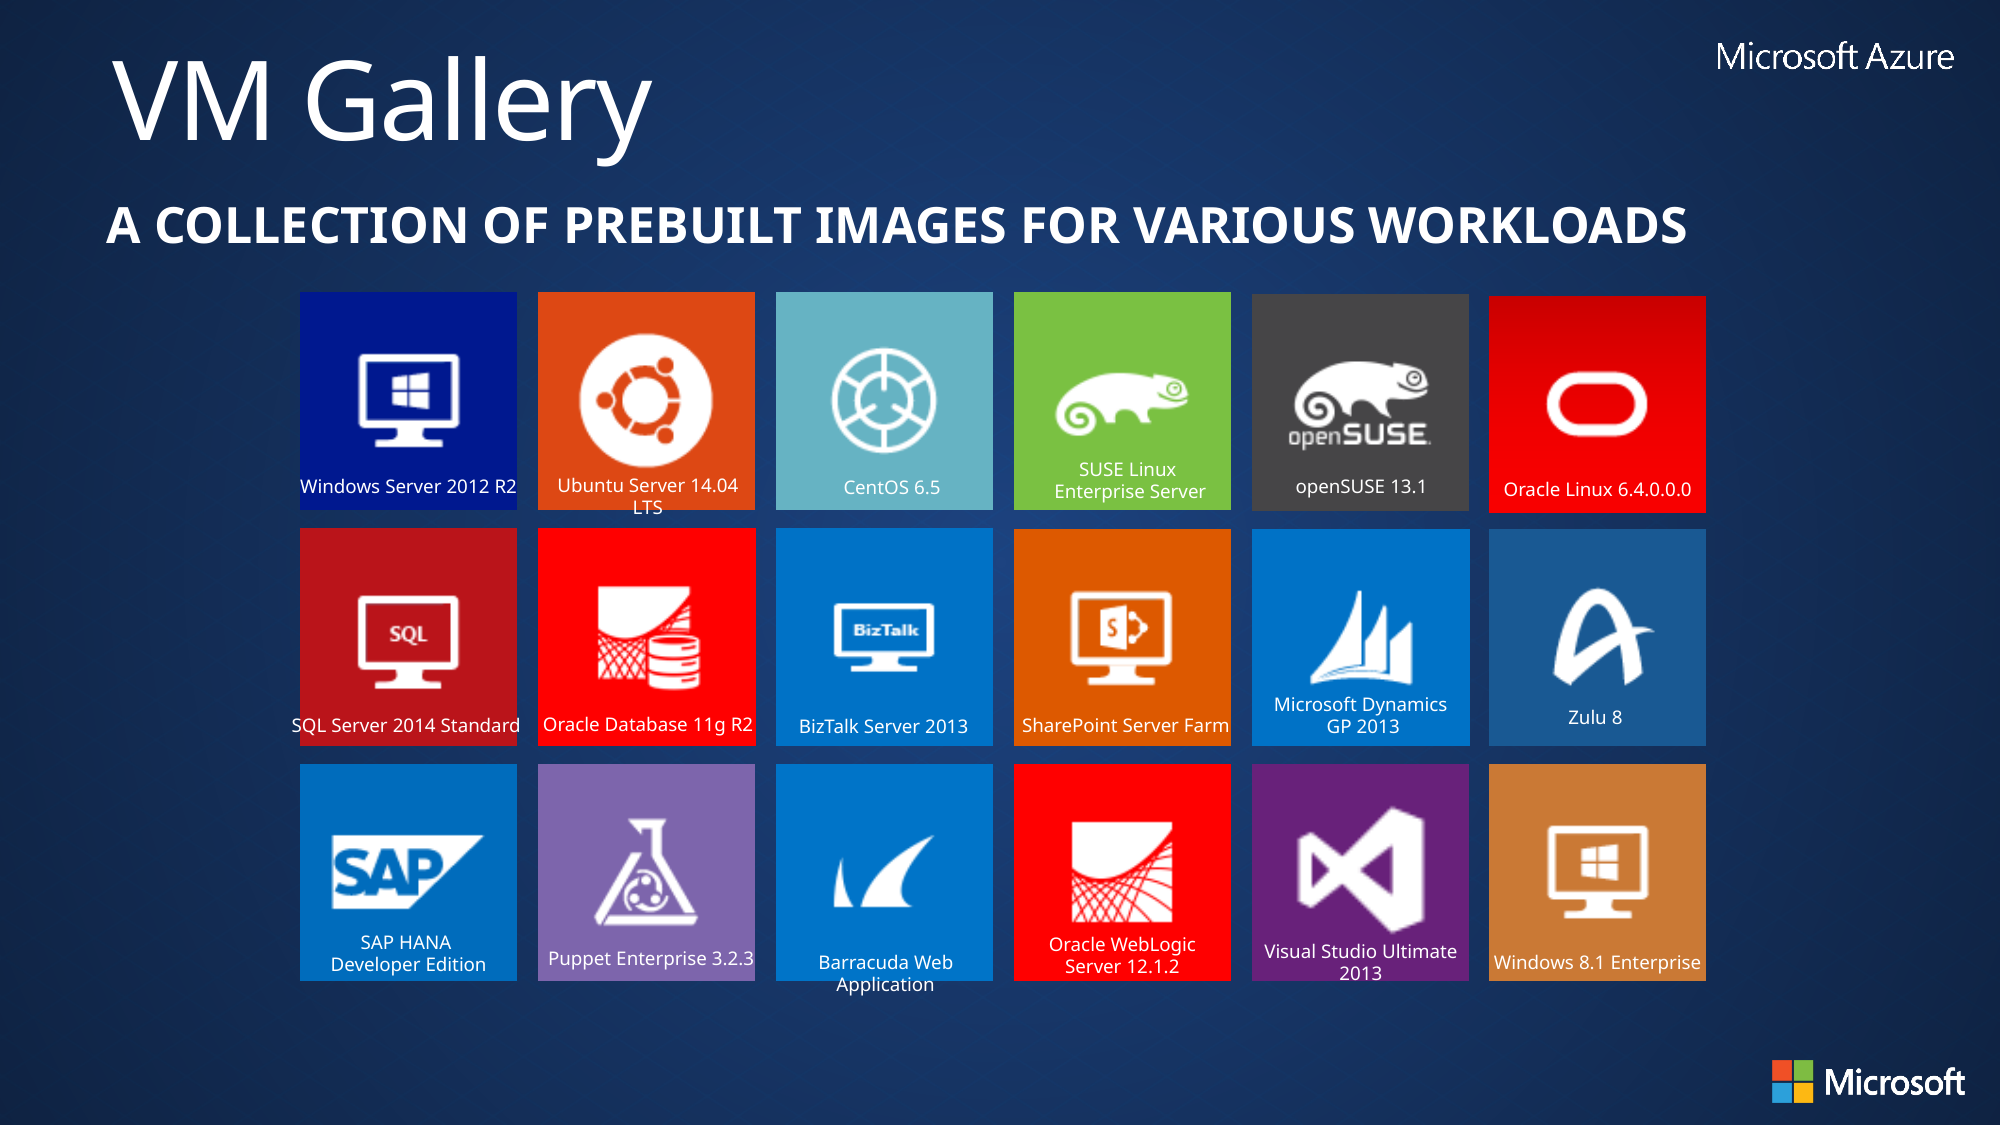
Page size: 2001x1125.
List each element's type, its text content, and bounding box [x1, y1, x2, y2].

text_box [772, 292, 1002, 510]
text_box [527, 292, 768, 527]
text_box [1233, 294, 1490, 511]
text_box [990, 764, 1229, 987]
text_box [1493, 764, 1726, 982]
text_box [751, 528, 994, 746]
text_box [274, 528, 538, 768]
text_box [1002, 292, 1259, 511]
title VM Gallery [98, 37, 1916, 195]
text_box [1231, 528, 1495, 747]
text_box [276, 292, 527, 510]
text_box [754, 764, 1018, 1004]
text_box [276, 764, 541, 984]
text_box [1229, 764, 1493, 993]
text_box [994, 528, 1231, 746]
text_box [519, 764, 754, 981]
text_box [1469, 296, 1726, 513]
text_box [516, 528, 751, 746]
picture [0, 0, 2000, 1125]
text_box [1488, 529, 1706, 746]
text_box A collection of prebuilt images for various workloads [91, 193, 1910, 266]
